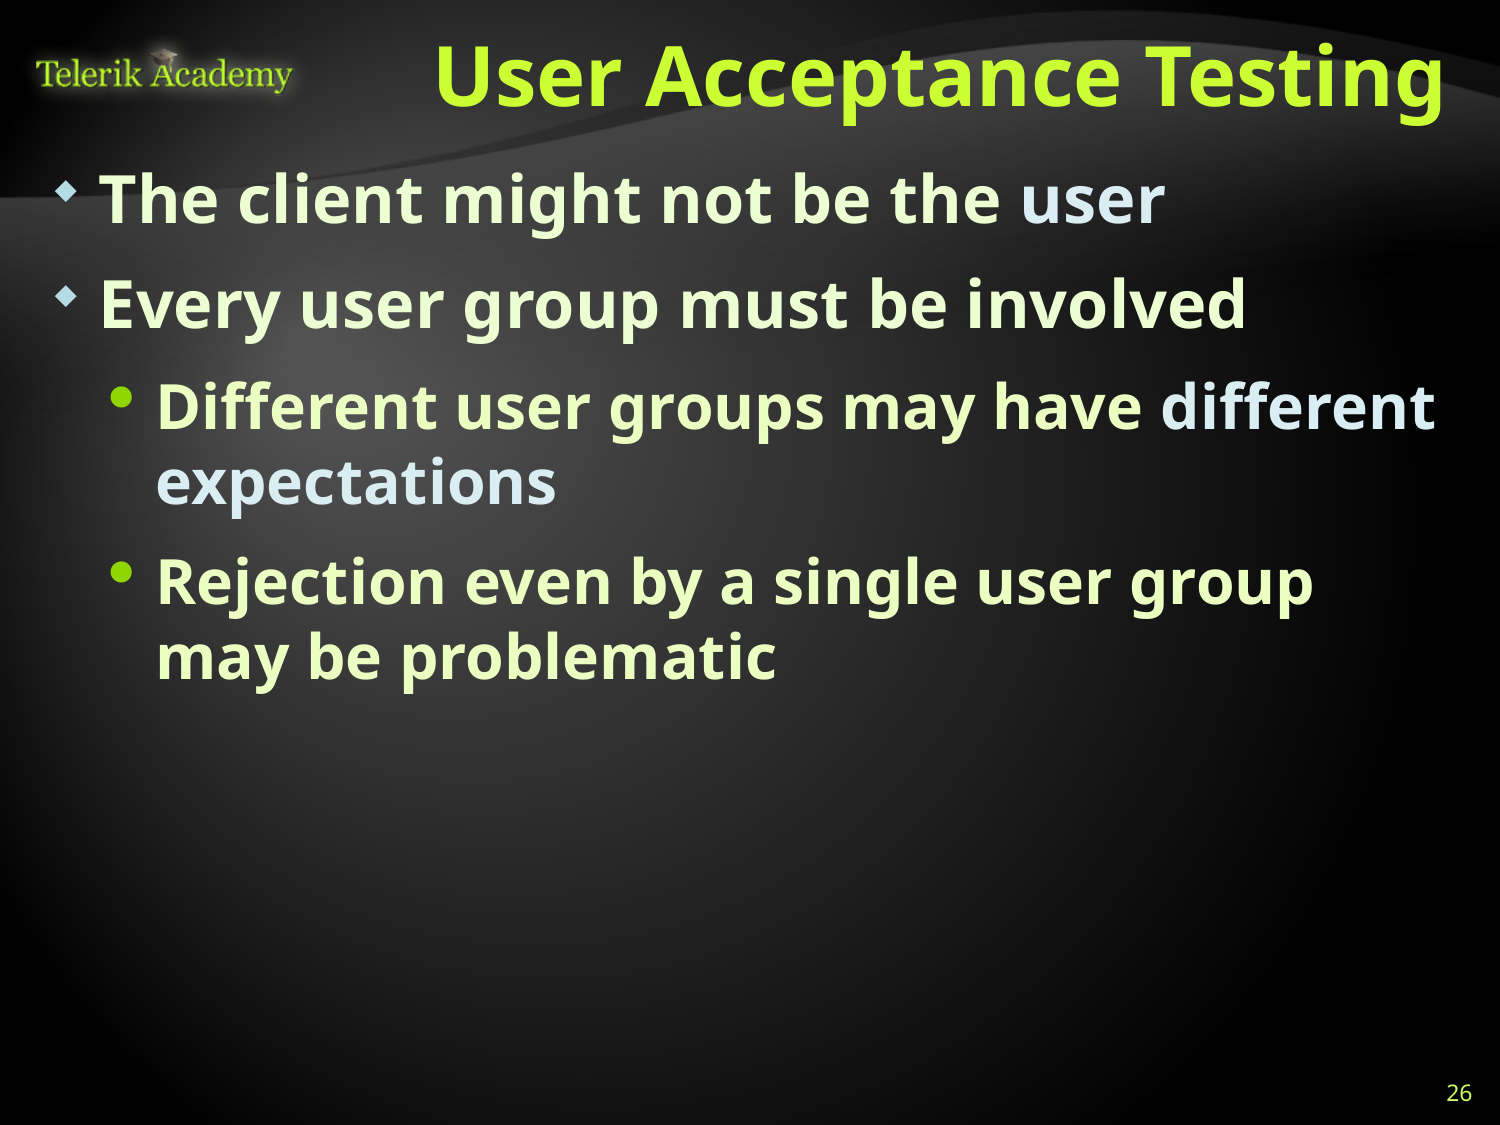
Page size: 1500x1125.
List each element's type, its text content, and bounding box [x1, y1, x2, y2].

slide_number 26 [1412, 1074, 1488, 1113]
title User Acceptance Testing [300, 12, 1463, 149]
picture [0, 0, 1500, 1125]
list The client might not be the user Every user group must be involved Different user groups may have different expectations Rejection even by a single user group may be problematic [37, 149, 1463, 1100]
